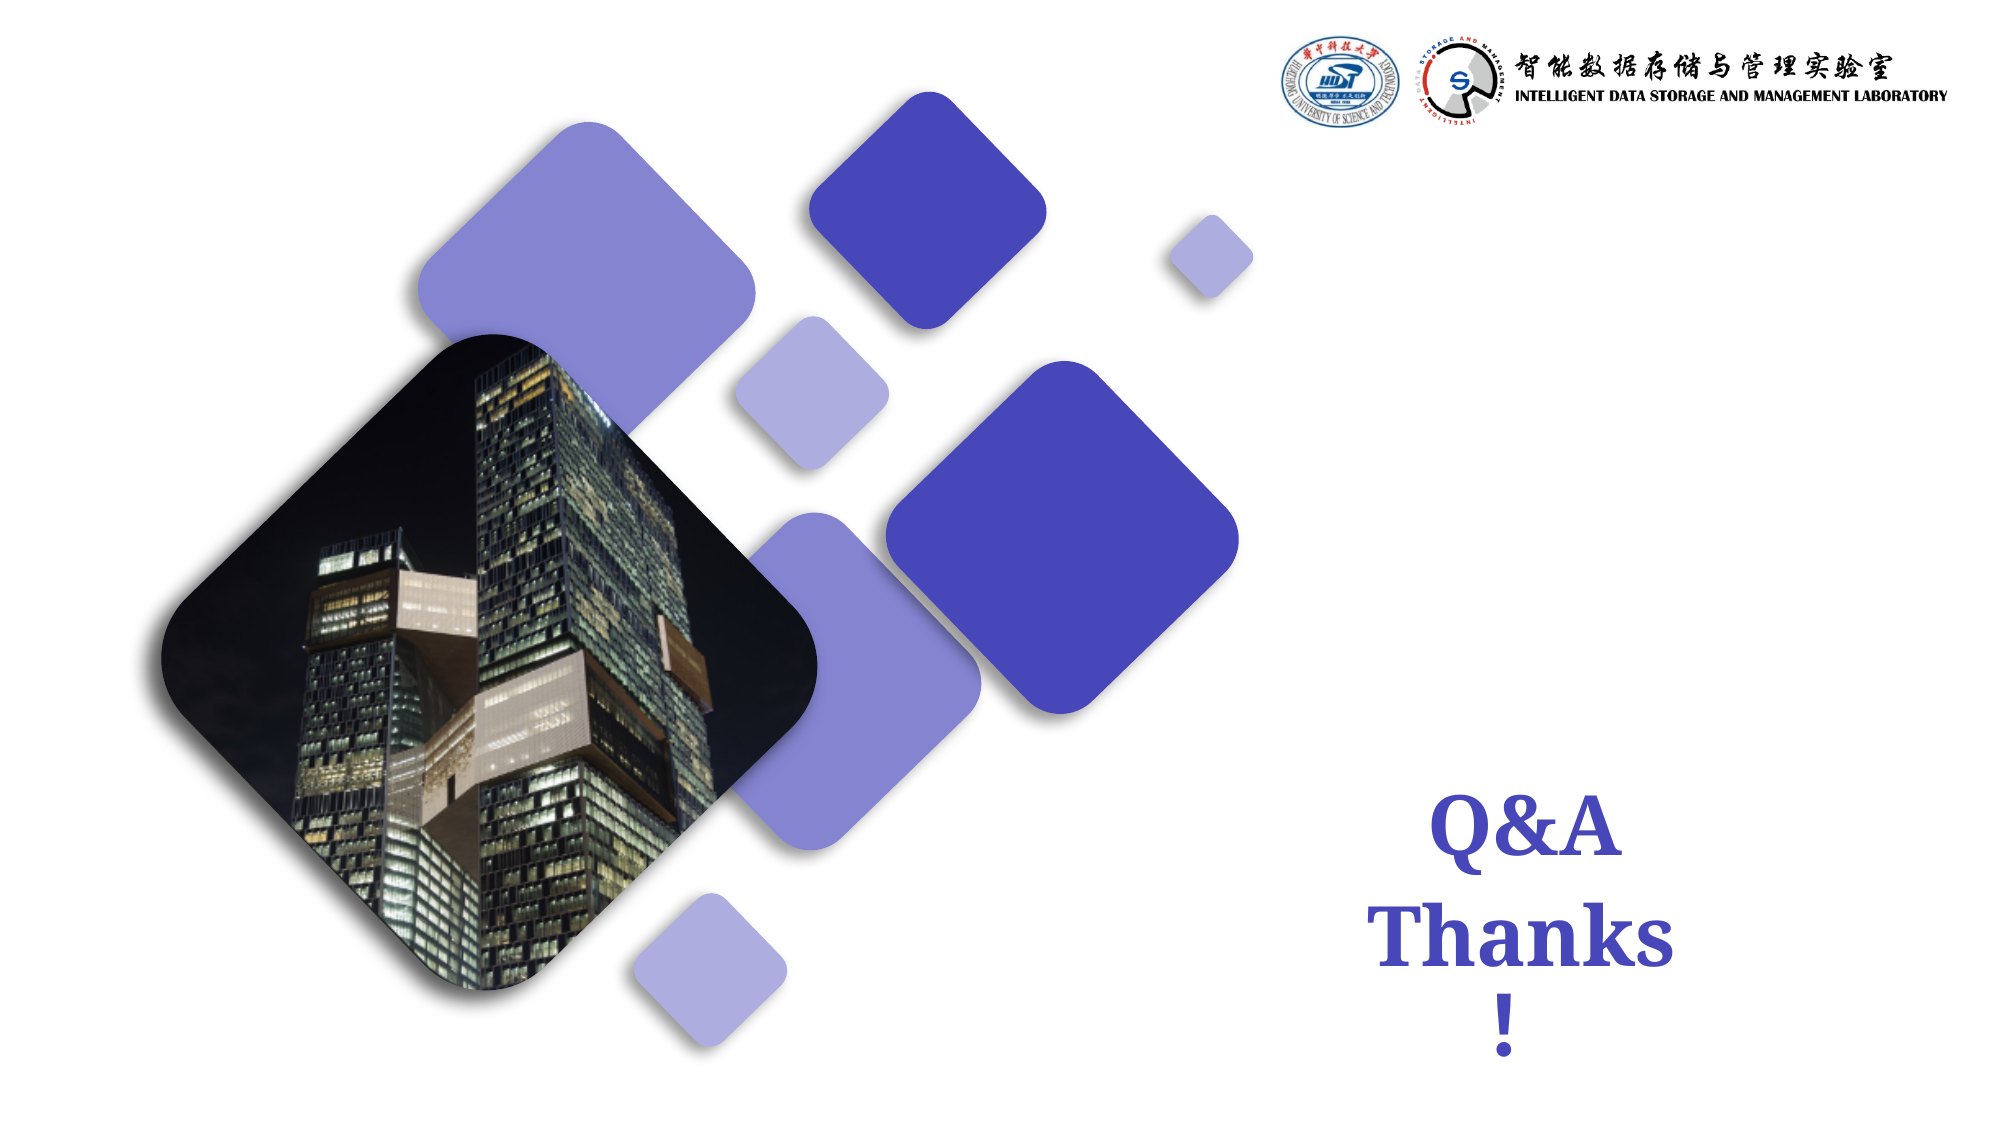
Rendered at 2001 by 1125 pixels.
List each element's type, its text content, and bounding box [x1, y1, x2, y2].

text_box Q&A Thanks！ [1352, 775, 1697, 1082]
text_box [808, 90, 1048, 331]
picture [1280, 35, 1400, 128]
text_box [734, 315, 891, 471]
text_box [1169, 213, 1255, 299]
text_box [632, 892, 789, 1048]
picture [1409, 33, 1955, 128]
text_box [416, 120, 757, 433]
text_box [160, 333, 819, 992]
text_box [742, 511, 982, 852]
text_box [884, 360, 1240, 715]
